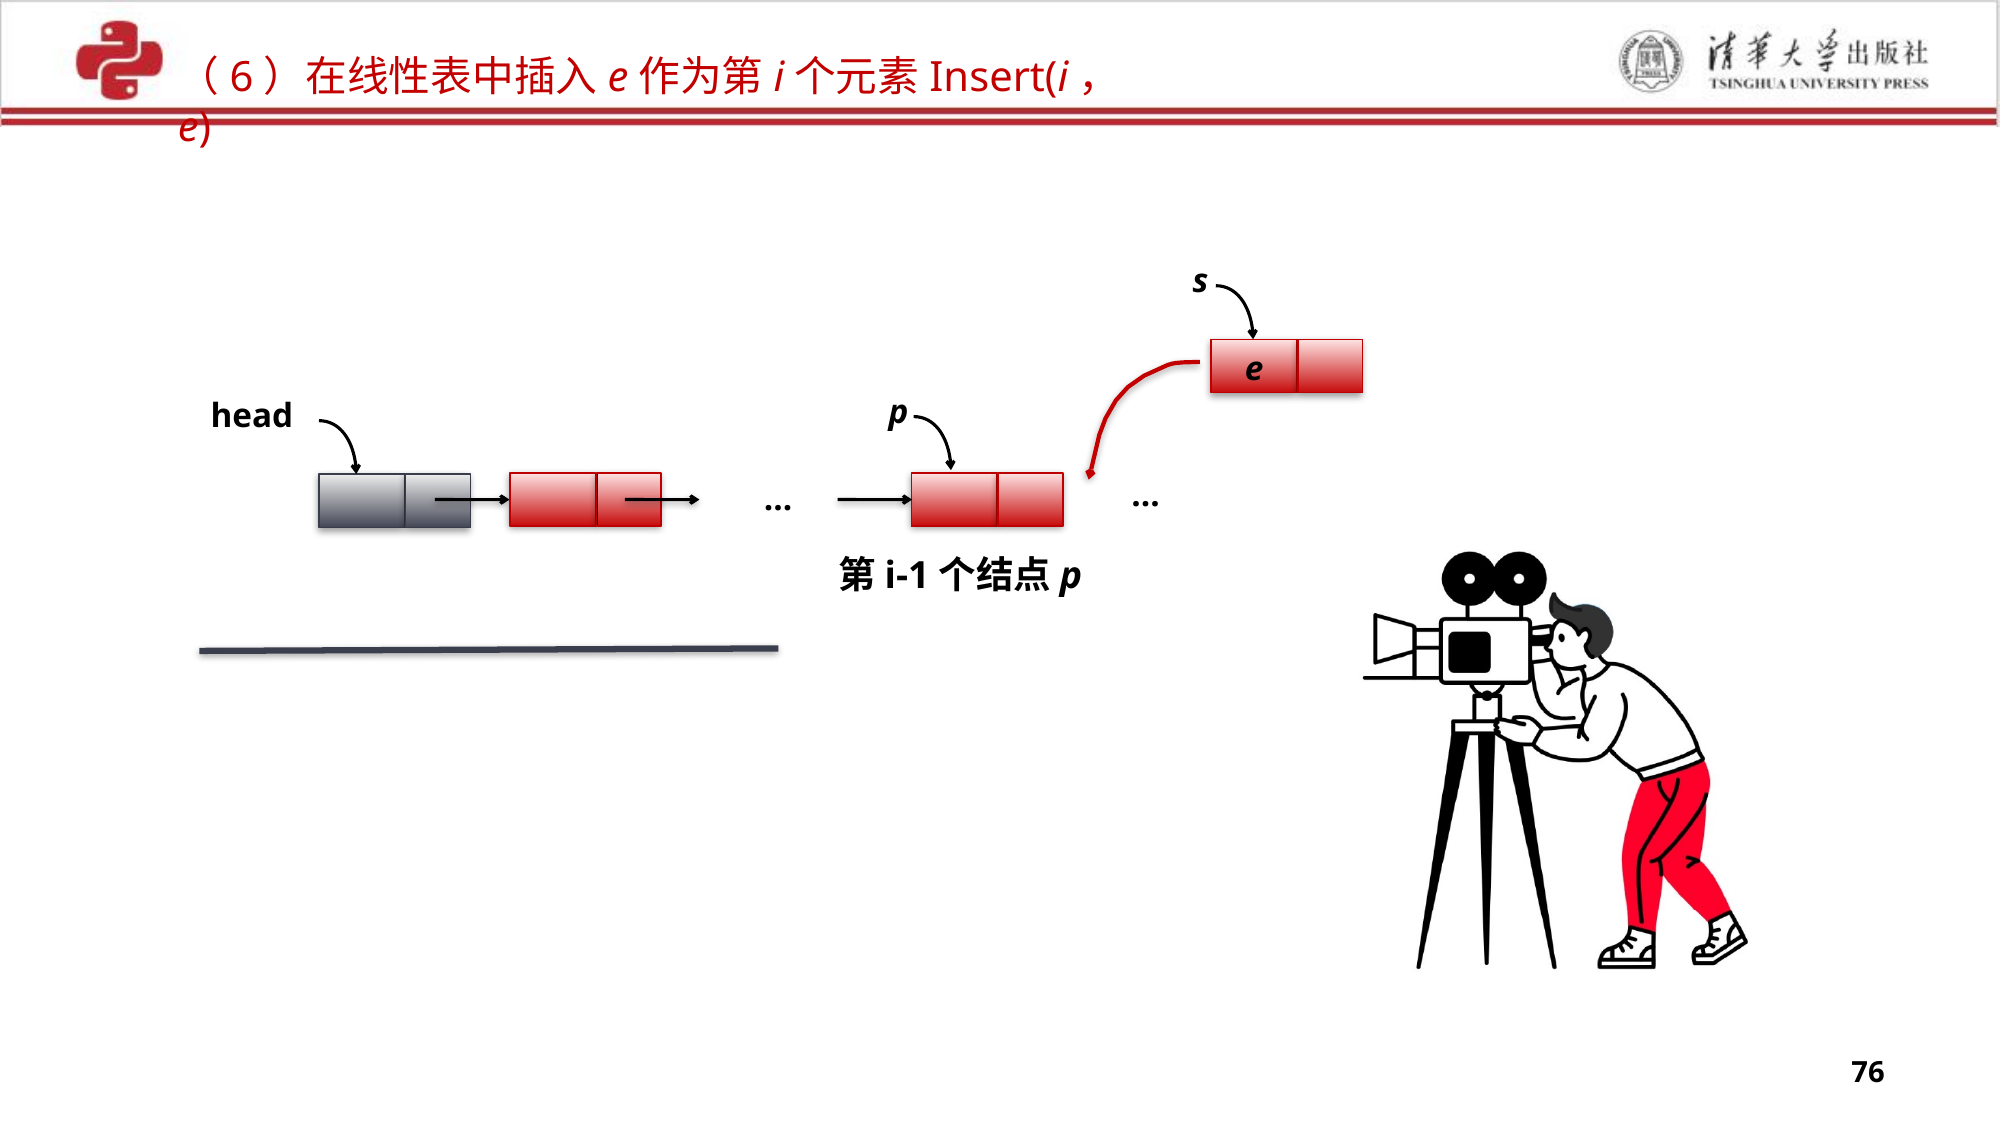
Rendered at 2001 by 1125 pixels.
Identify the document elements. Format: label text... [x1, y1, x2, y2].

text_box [184, 258, 1363, 605]
picture [1314, 431, 1782, 1062]
slide_number 76 [1433, 1042, 1900, 1103]
picture [0, 0, 2000, 127]
text_box （6）在线性表中插入e作为第i个元素Insert(i，e) [163, 42, 1148, 158]
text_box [199, 648, 779, 652]
